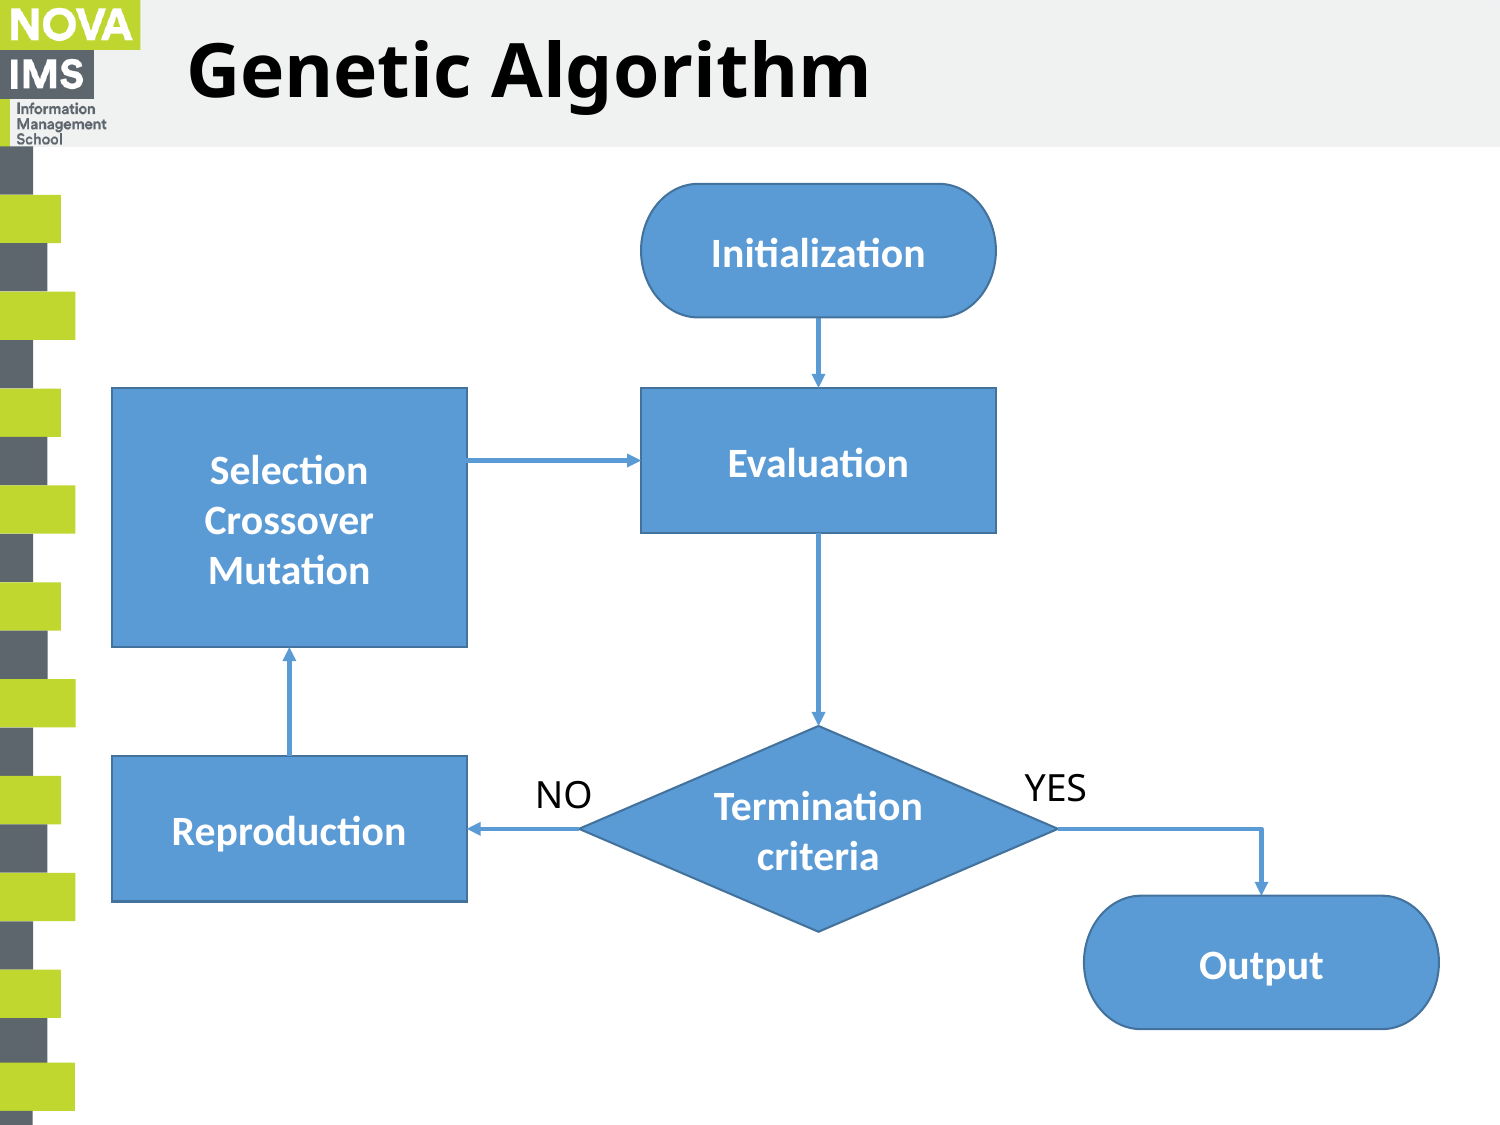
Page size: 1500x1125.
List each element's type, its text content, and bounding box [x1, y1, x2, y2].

title Genetic Algorithm [171, 0, 1470, 147]
text_box YES [1009, 756, 1102, 816]
text_box Termination criteria [579, 725, 1057, 933]
text_box Output [1082, 894, 1440, 1031]
text_box Initialization [640, 182, 997, 319]
text_box Reproduction [111, 755, 468, 903]
text_box NO [520, 763, 608, 824]
text_box Evaluation [640, 387, 997, 534]
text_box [1057, 828, 1262, 896]
text_box Selection Crossover Mutation [111, 387, 468, 648]
